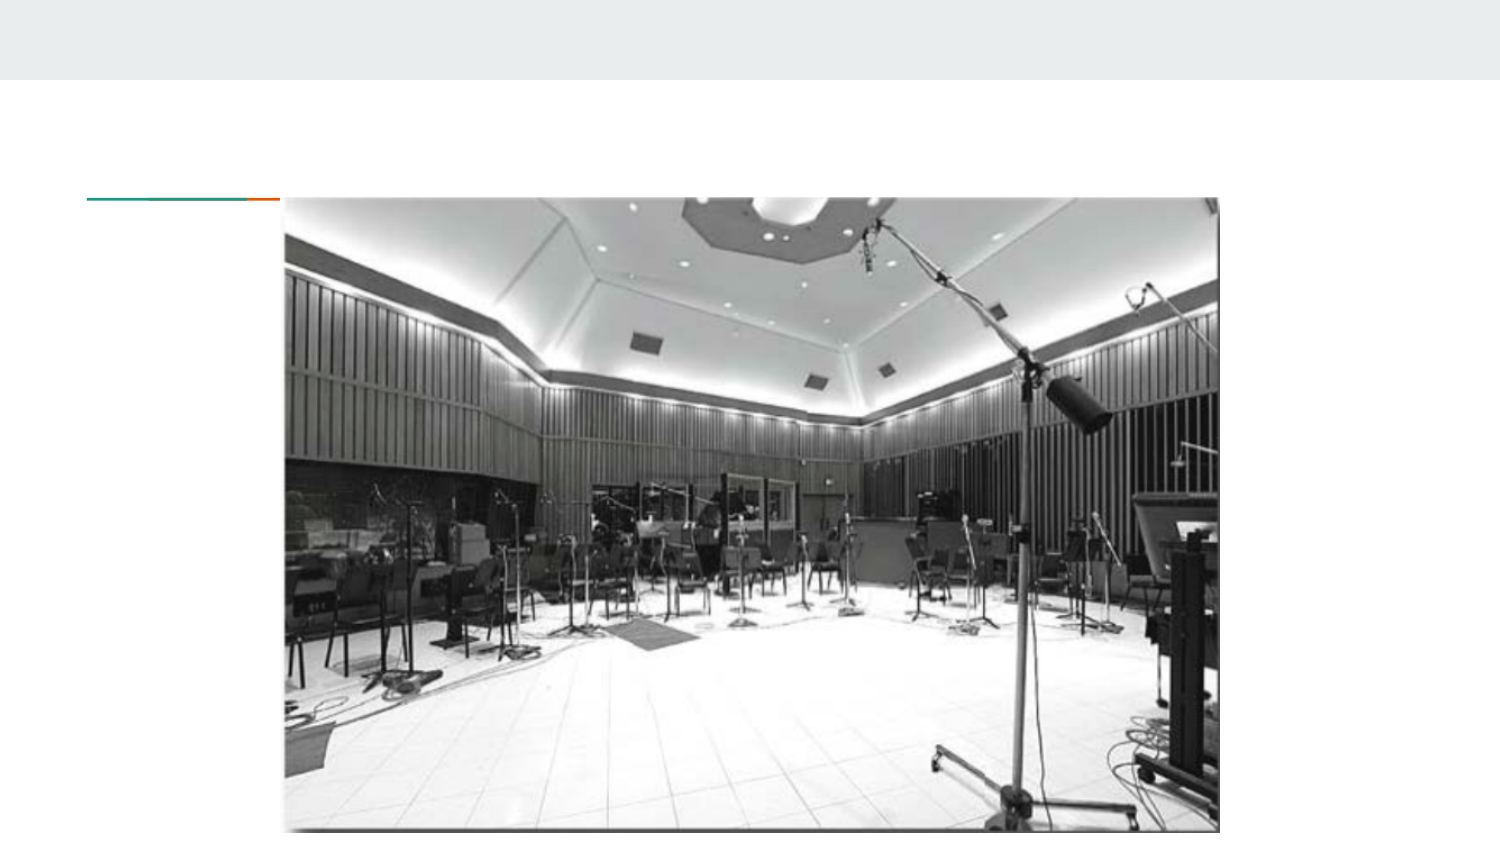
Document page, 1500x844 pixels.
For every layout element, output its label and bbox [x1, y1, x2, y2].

picture [280, 197, 1220, 833]
